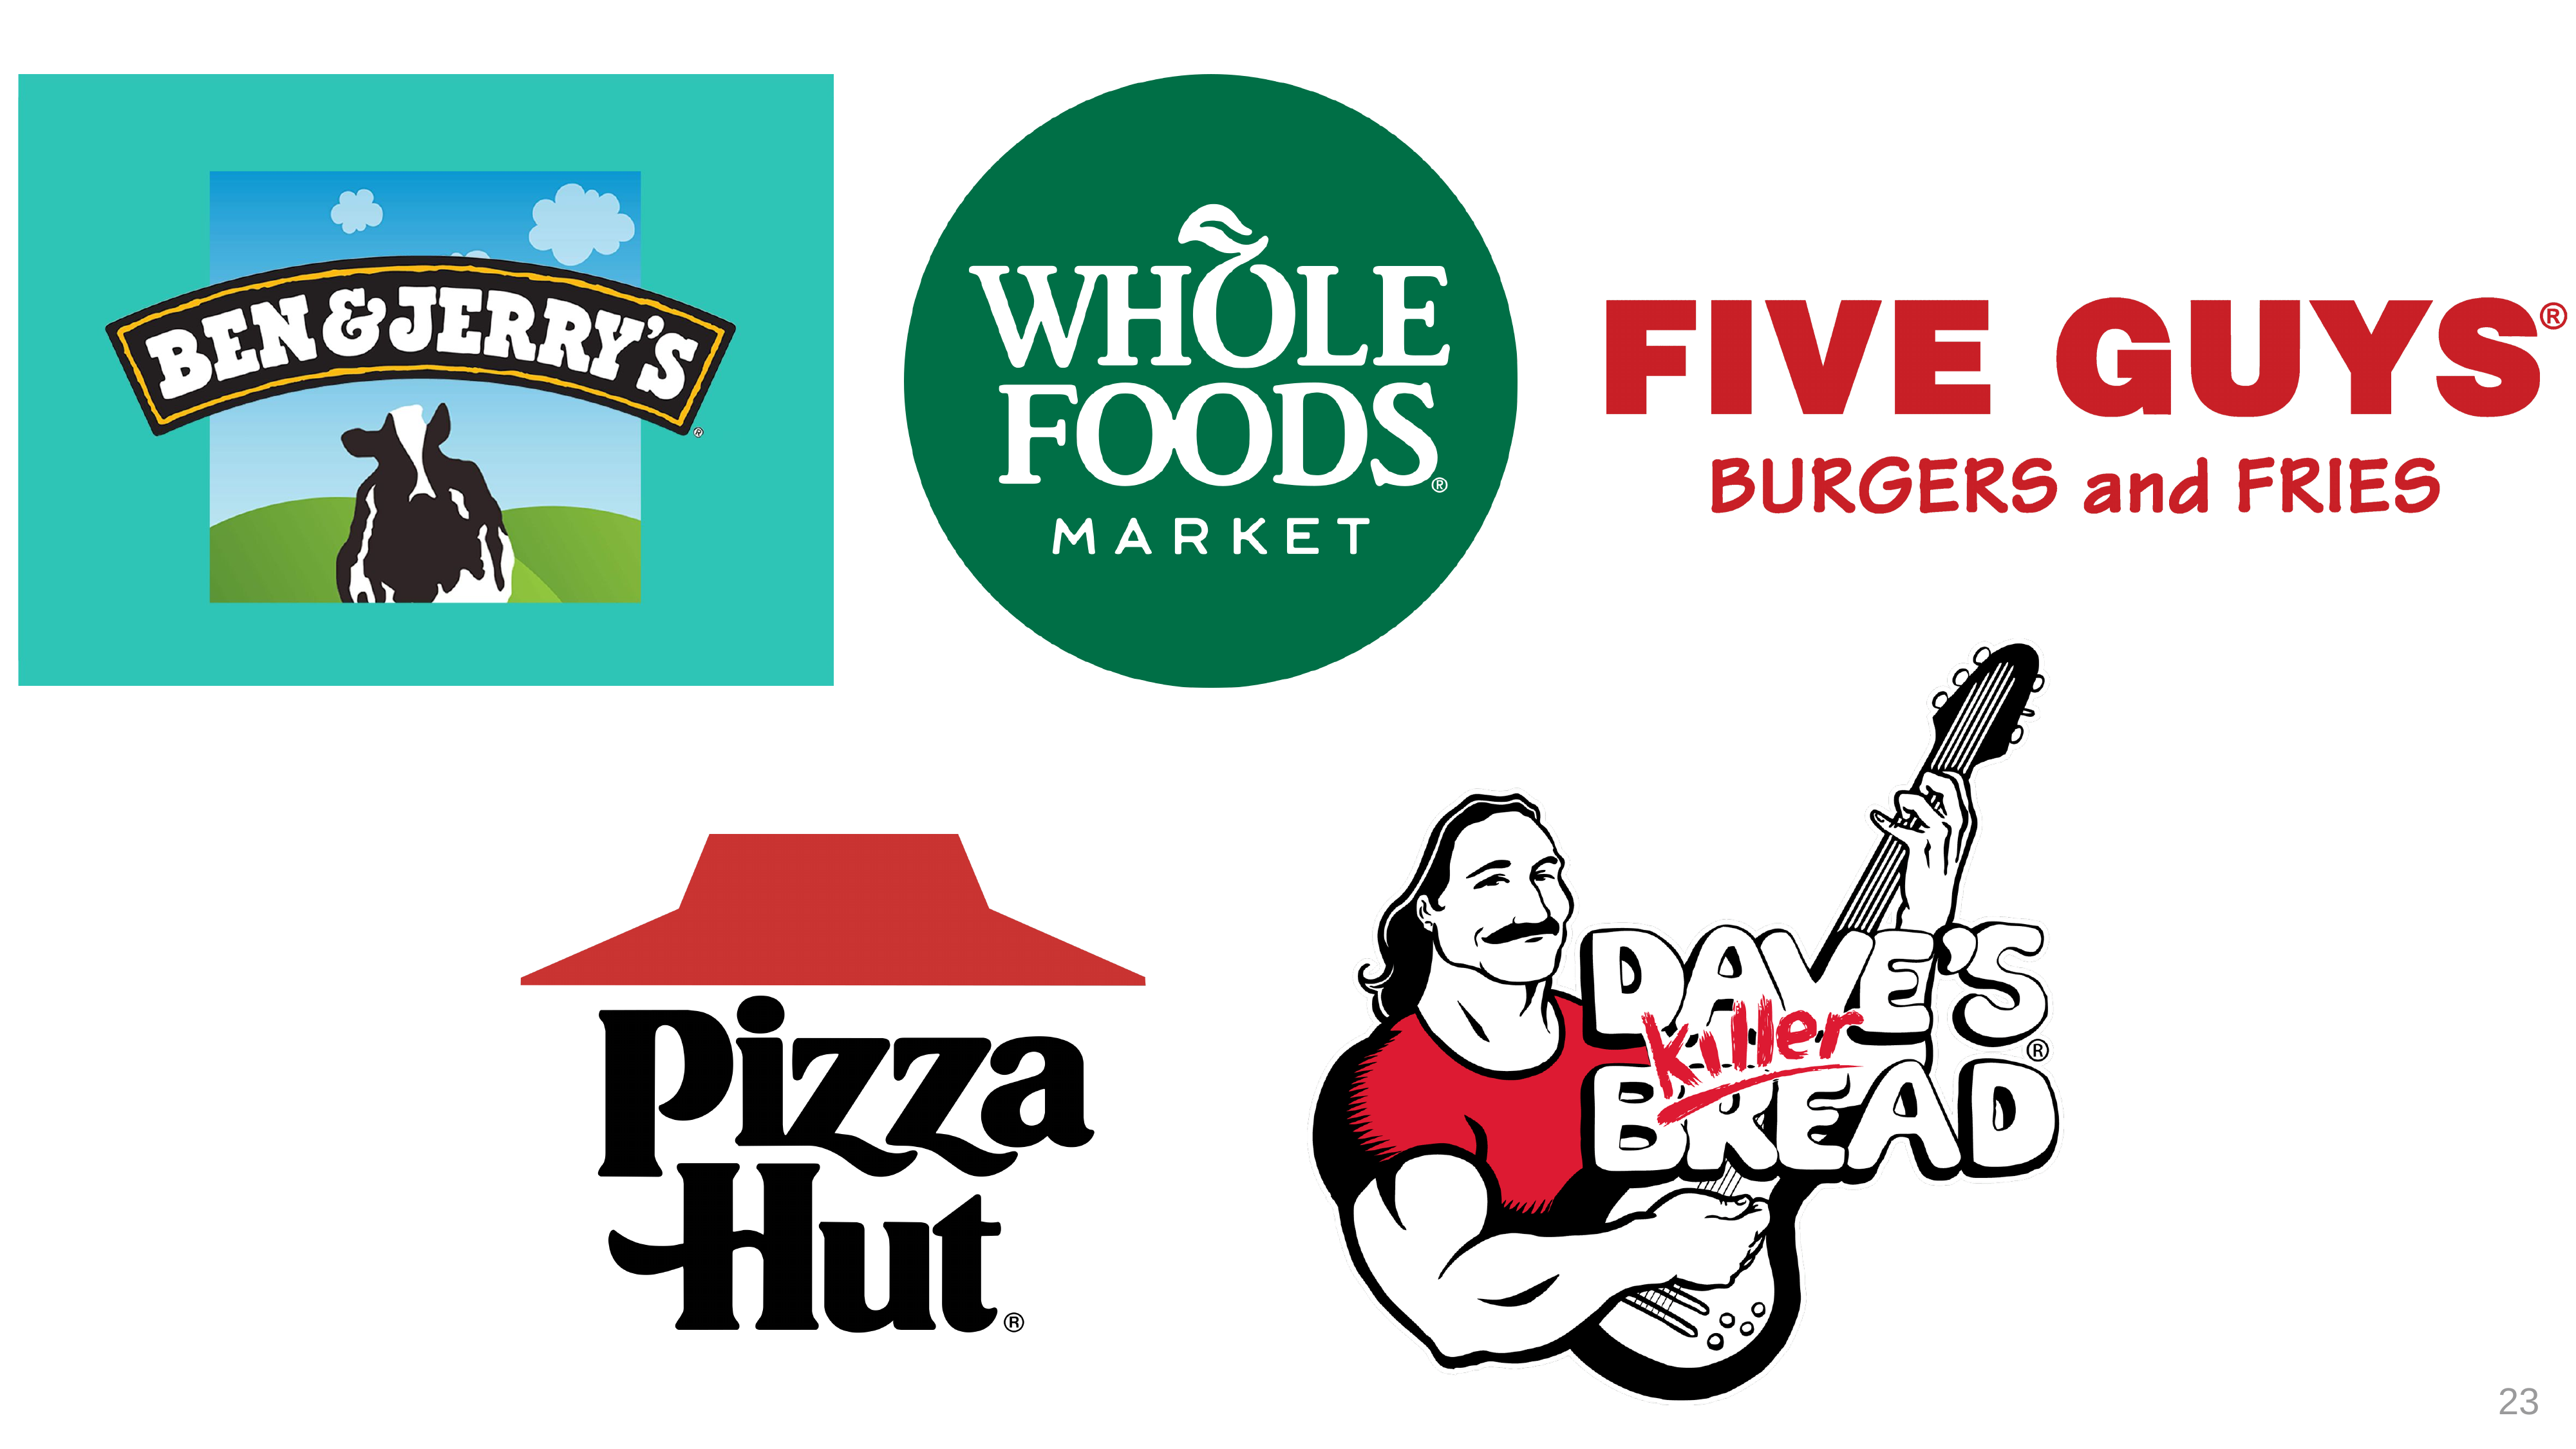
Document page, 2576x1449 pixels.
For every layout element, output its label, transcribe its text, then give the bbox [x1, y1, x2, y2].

picture [511, 761, 1156, 1405]
slide_number 23 [2452, 1376, 2550, 1423]
picture [18, 74, 834, 686]
picture [904, 74, 2576, 1405]
